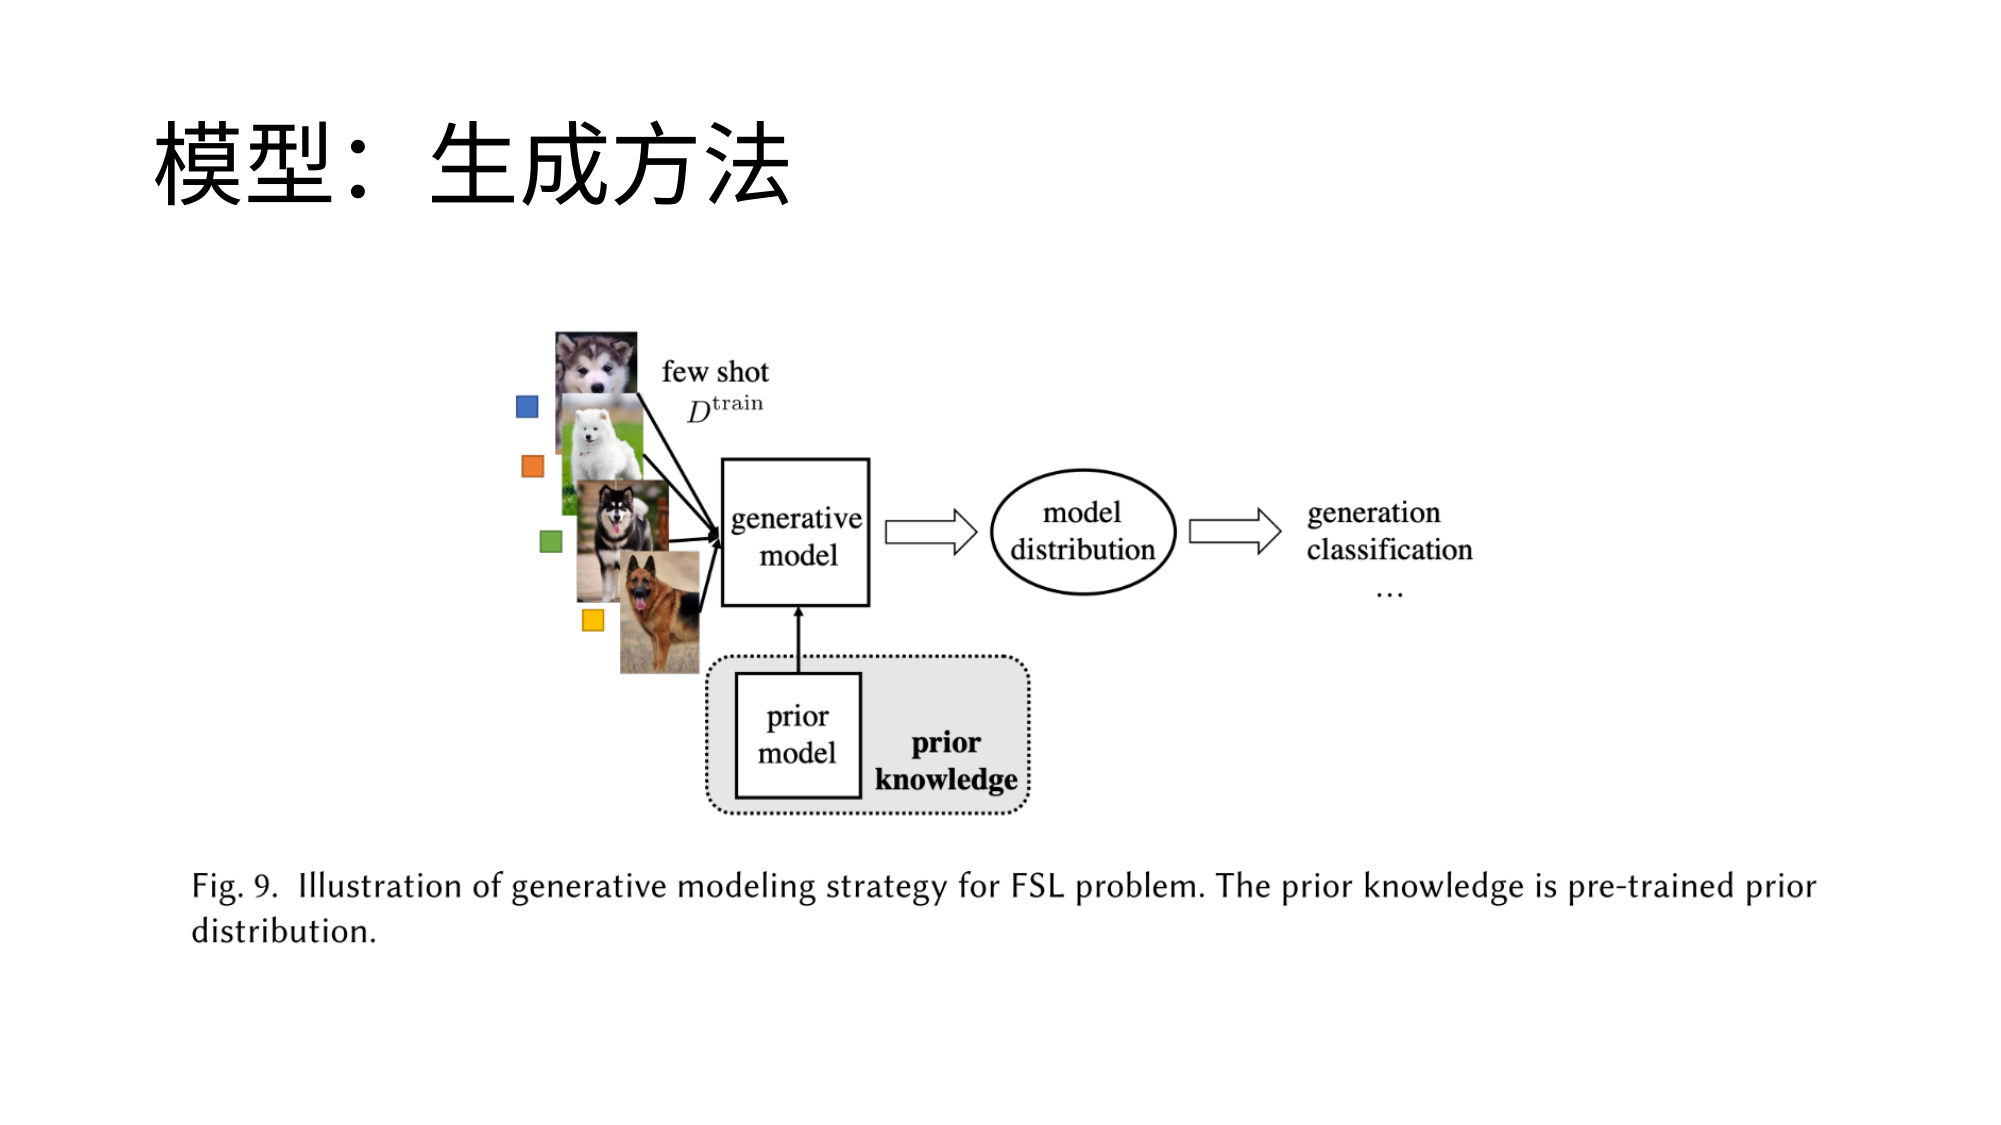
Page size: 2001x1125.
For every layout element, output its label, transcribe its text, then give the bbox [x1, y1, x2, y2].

title 模型：生成方法 [137, 59, 1863, 278]
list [171, 312, 1829, 955]
